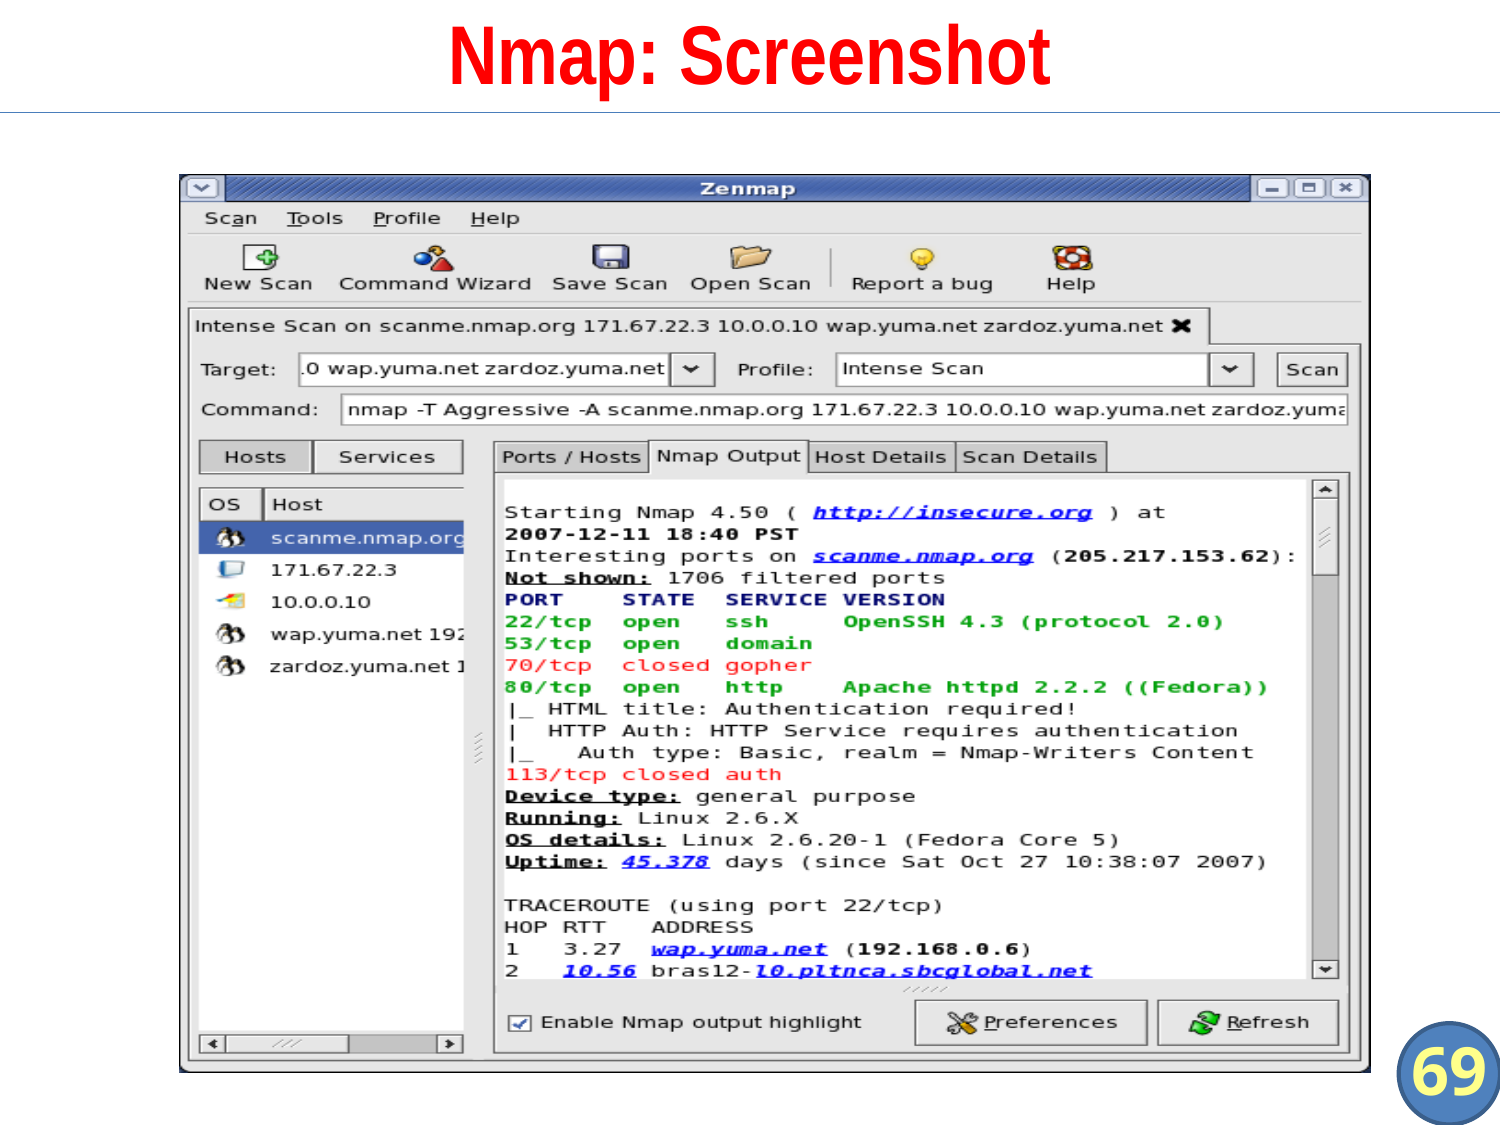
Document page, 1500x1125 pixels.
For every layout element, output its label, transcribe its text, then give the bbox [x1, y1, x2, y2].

picture [179, 173, 1371, 1074]
title Nmap: Screenshot [0, 0, 1500, 102]
slide_number 69 [1399, 1023, 1500, 1125]
